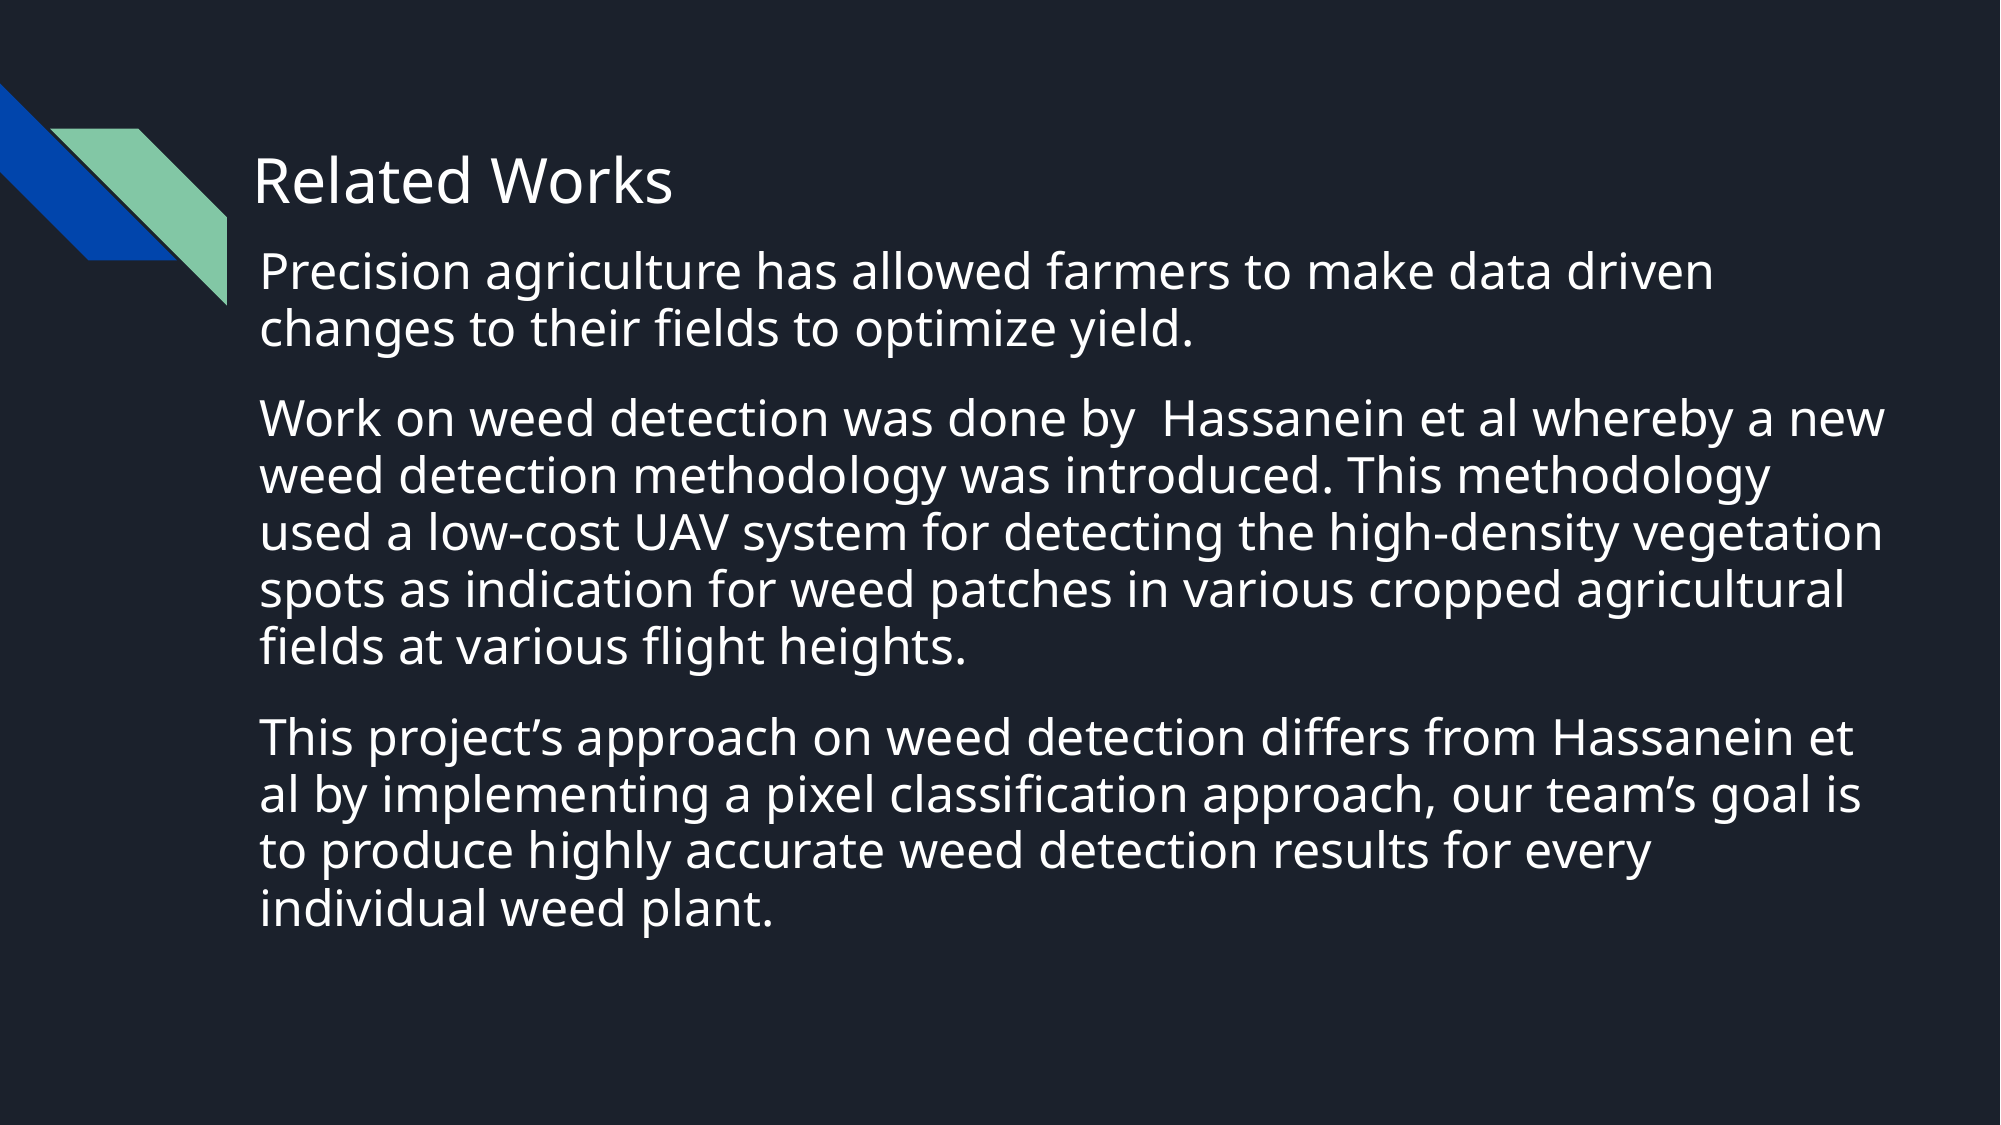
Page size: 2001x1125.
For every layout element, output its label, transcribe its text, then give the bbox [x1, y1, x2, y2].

title Related Works [232, 120, 1915, 224]
list Precision agriculture has allowed farmers to make data driven changes to their fields to optimize yield. Work on weed detection was done by Hassanein et al whereby a new weed detection methodology was introduced. This methodology used a low-cost UAV system for detecting the high-density vegetation spots as indication for weed patches in various cropped agricultural fields at various flight heights. This project’s approach on weed detection differs from Hassanein et al by implementing a pixel classification approach, our team’s goal is to produce highly accurate weed detection results for every individual weed plant. [239, 223, 1909, 949]
